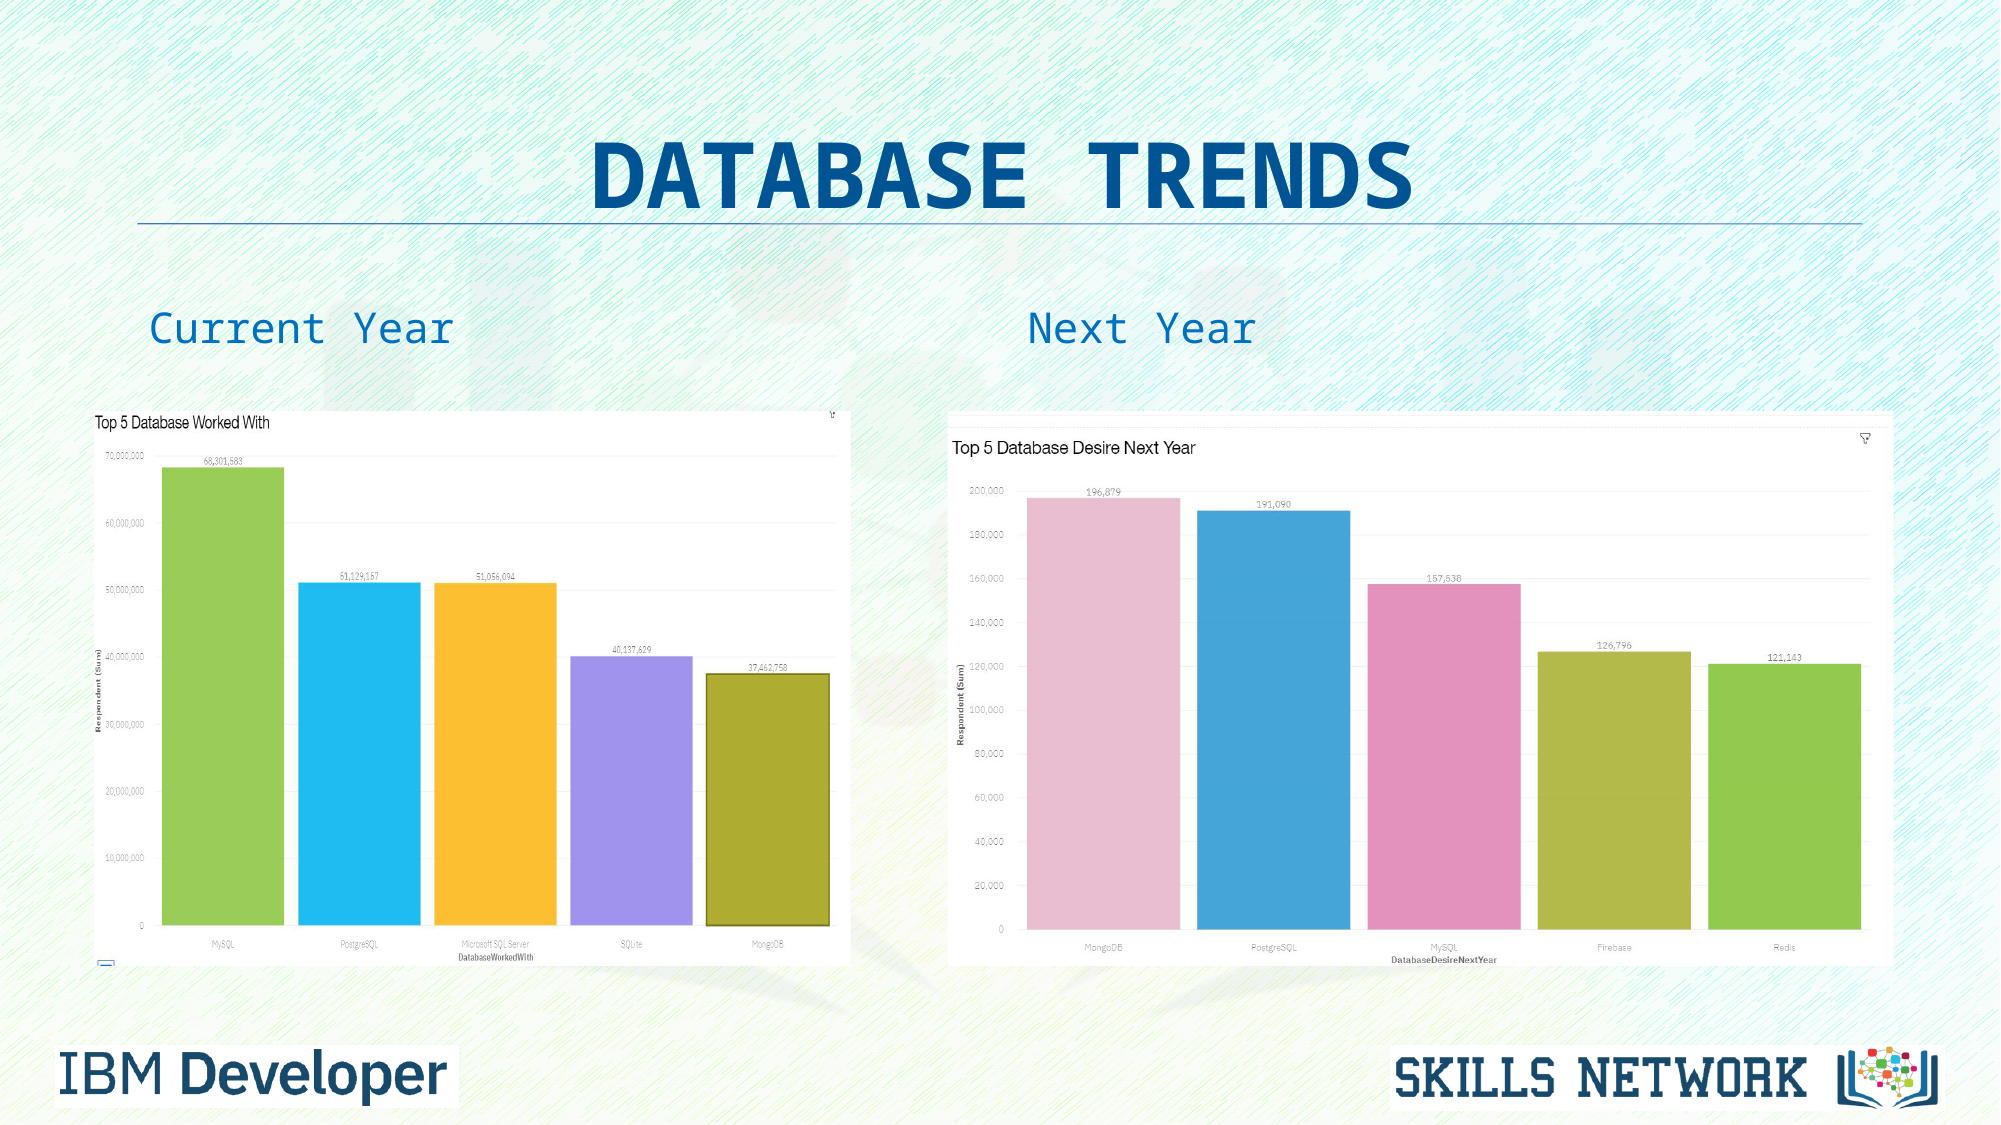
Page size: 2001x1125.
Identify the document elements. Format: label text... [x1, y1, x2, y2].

title DATABASE TRENDS [141, 70, 1867, 288]
text_box < Bar chart of top 5 databases for the current year goes here > [137, 411, 895, 1014]
list Current Year [133, 299, 500, 382]
text_box < Bar chart of top 5 databases for the next year goes here.> [1012, 966, 1770, 1014]
list Next Year [1012, 299, 1301, 382]
picture [0, 0, 2001, 1125]
